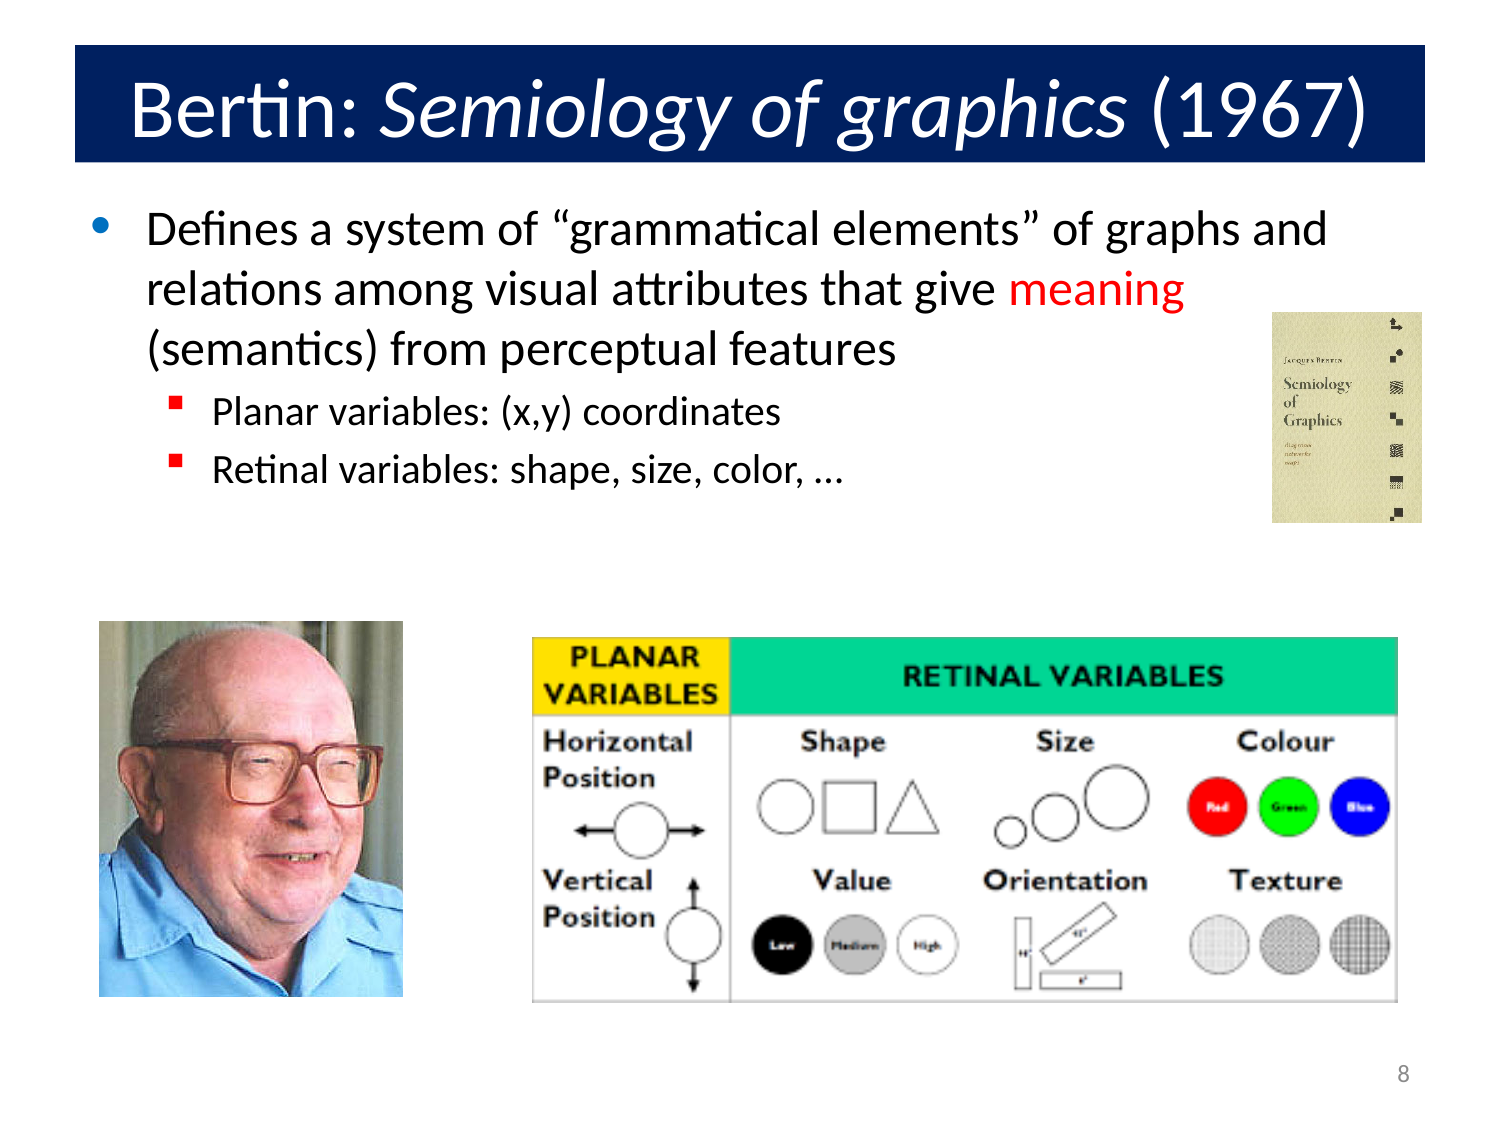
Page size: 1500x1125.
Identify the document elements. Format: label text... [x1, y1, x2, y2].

picture [1272, 312, 1423, 524]
slide_number 8 [1074, 1042, 1425, 1103]
picture [532, 637, 1398, 1003]
picture [99, 621, 403, 997]
list Defines a system of “grammatical elements” of graphs and relations among visual attributes that give meaning (semantics) from perceptual features Planar variables: (x,y) coordinates Retinal variables: shape, size, color, … [75, 187, 1425, 638]
title Bertin: Semiology of graphics (1967) [75, 45, 1425, 163]
